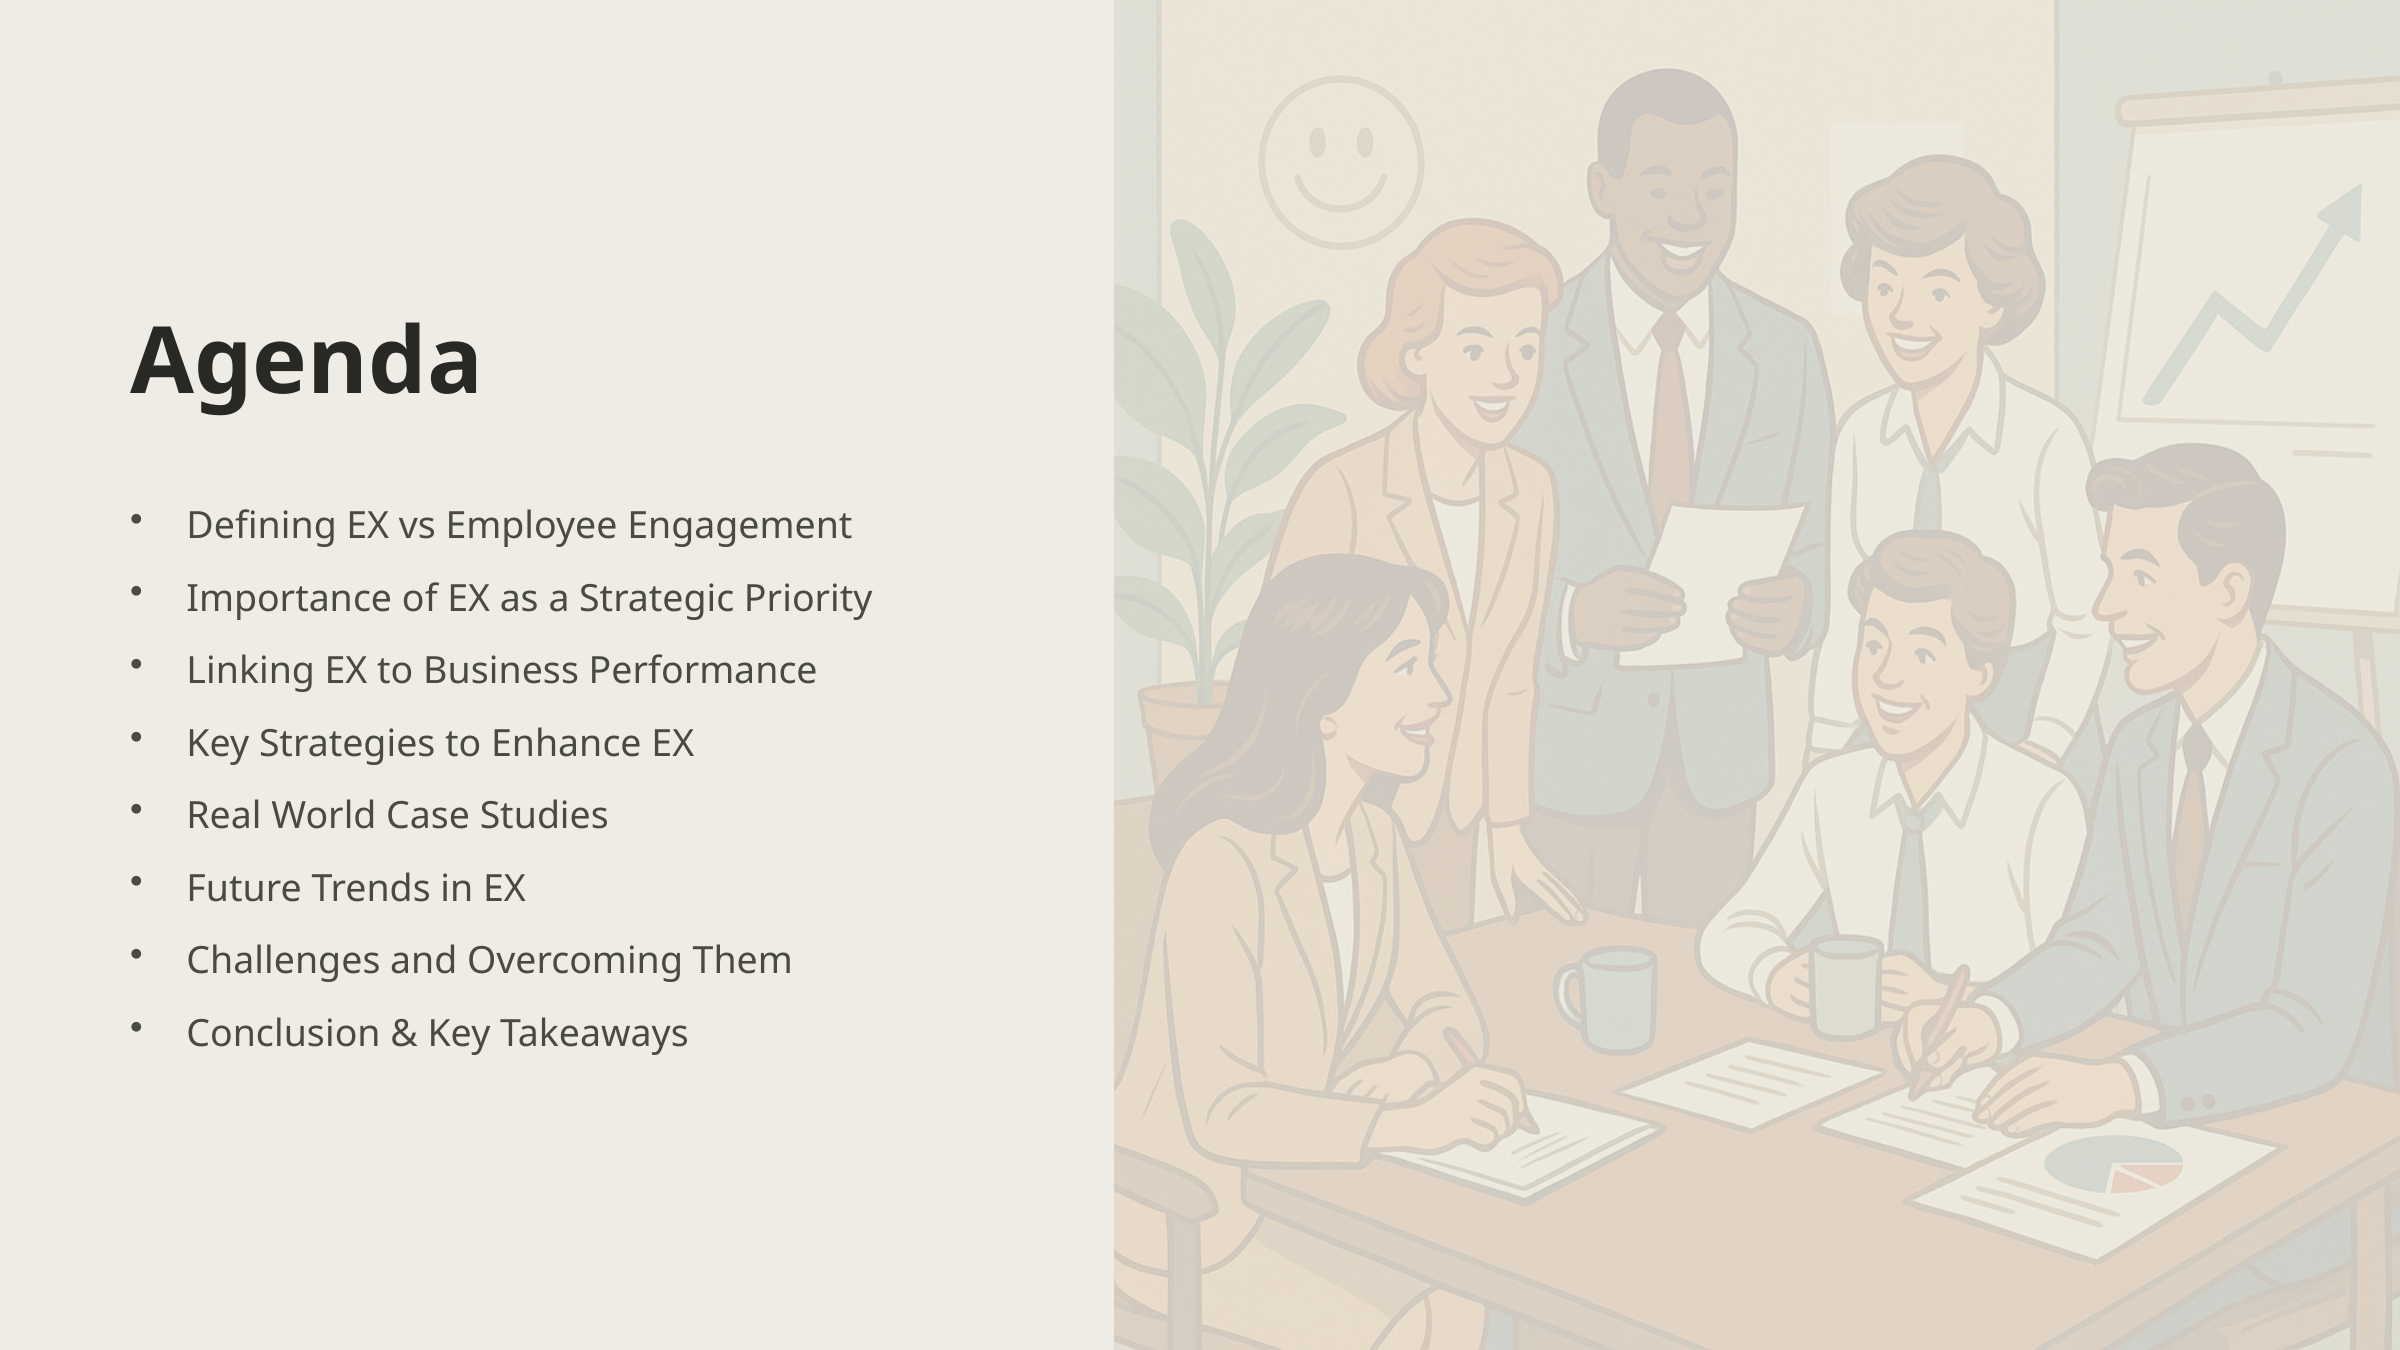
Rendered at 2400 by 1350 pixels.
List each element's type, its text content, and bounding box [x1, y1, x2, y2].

picture [1113, 0, 2400, 1350]
text_box Importance of EX as a Strategic Priority [130, 559, 1113, 619]
text_box Key Strategies to Enhance EX [130, 704, 1113, 764]
text_box Defining EX vs Employee Engagement [130, 486, 1113, 547]
text_box Future Trends in EX [130, 849, 1113, 909]
text_box Challenges and Overcoming Them [130, 921, 1113, 982]
text_box Conclusion & Key Takeaways [130, 994, 1113, 1054]
text_box Real World Case Studies [130, 776, 1113, 837]
text_box Agenda [130, 295, 1061, 413]
text_box Linking EX to Business Performance [130, 631, 1113, 692]
